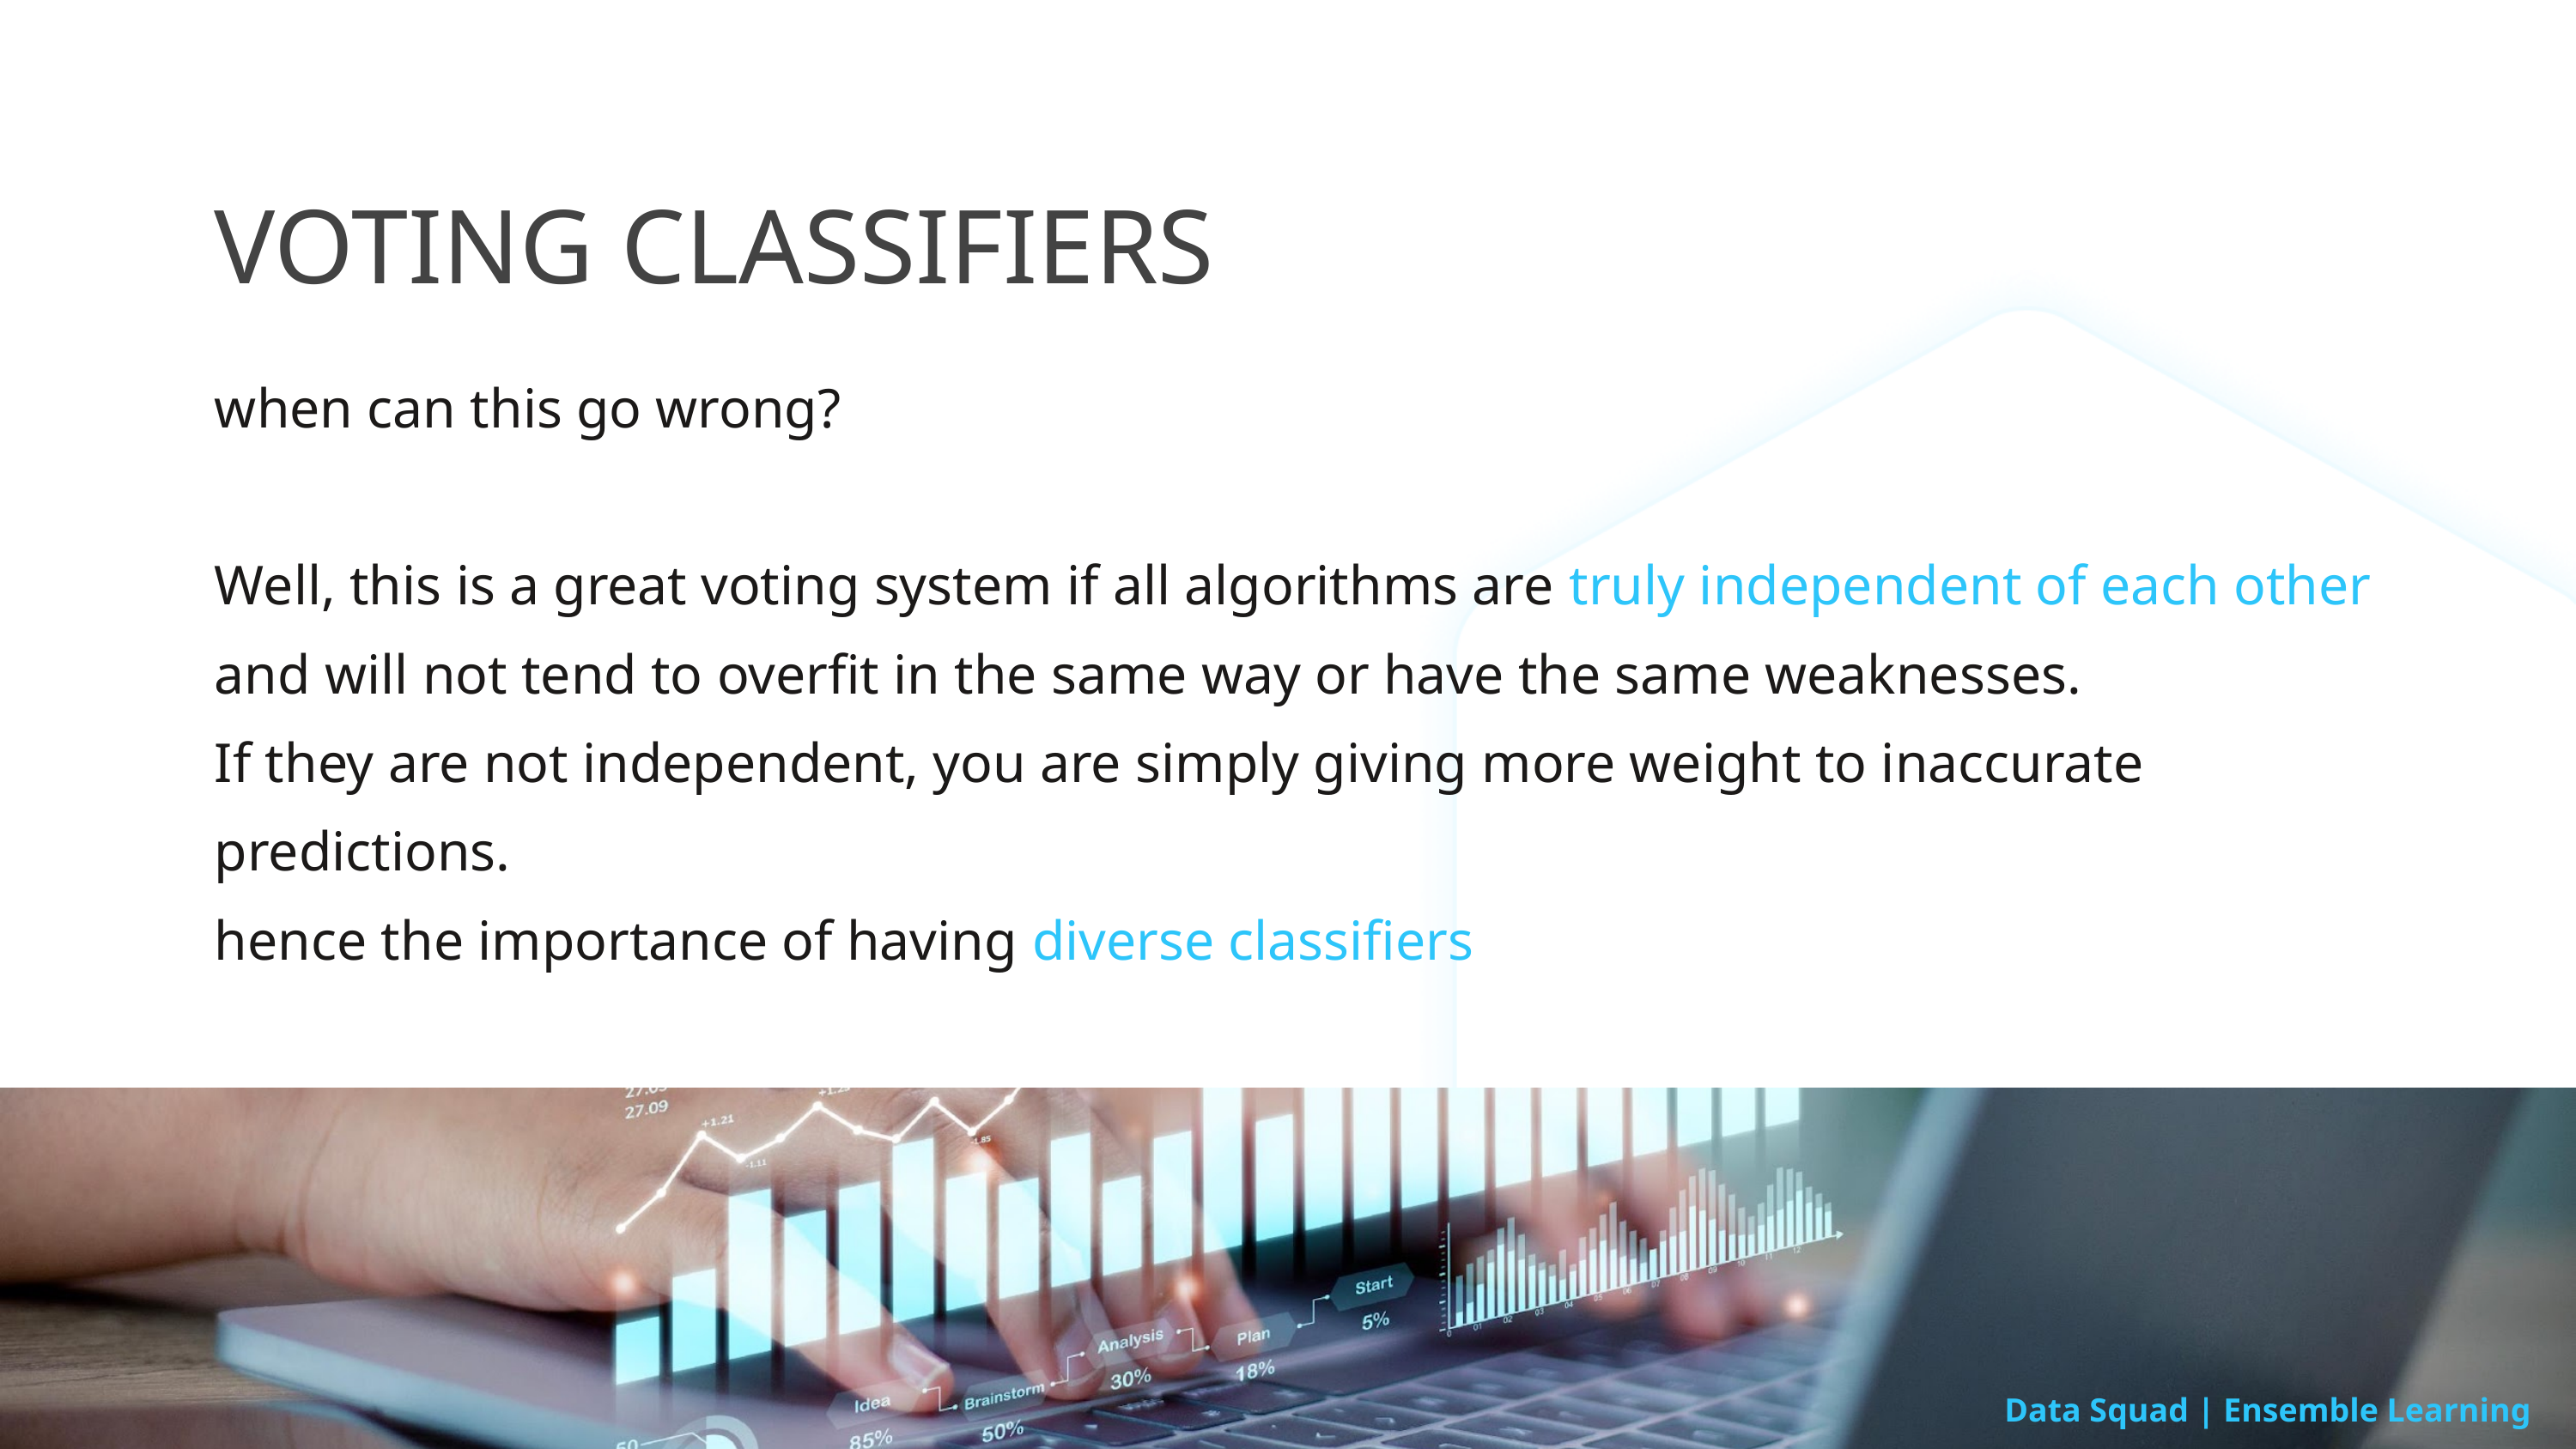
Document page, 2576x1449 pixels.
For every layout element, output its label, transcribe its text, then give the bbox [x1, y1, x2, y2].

text_box [0, 0, 2576, 1088]
text_box when can this go wrong? Well, this is a great voting system if all algorithms are truly independent of each other and will not tend to overfit in the same way or have the same weaknesses. If they are not independent, you are simply giving more weight to inaccurate predictions. hence the importance of having diverse classifiers [214, 349, 2398, 1060]
text_box [0, 1088, 2576, 1449]
text_box Data Squad | Ensemble Learning [946, 1374, 2532, 1429]
text_box VOTING CLASSIFIERS [214, 190, 2464, 307]
